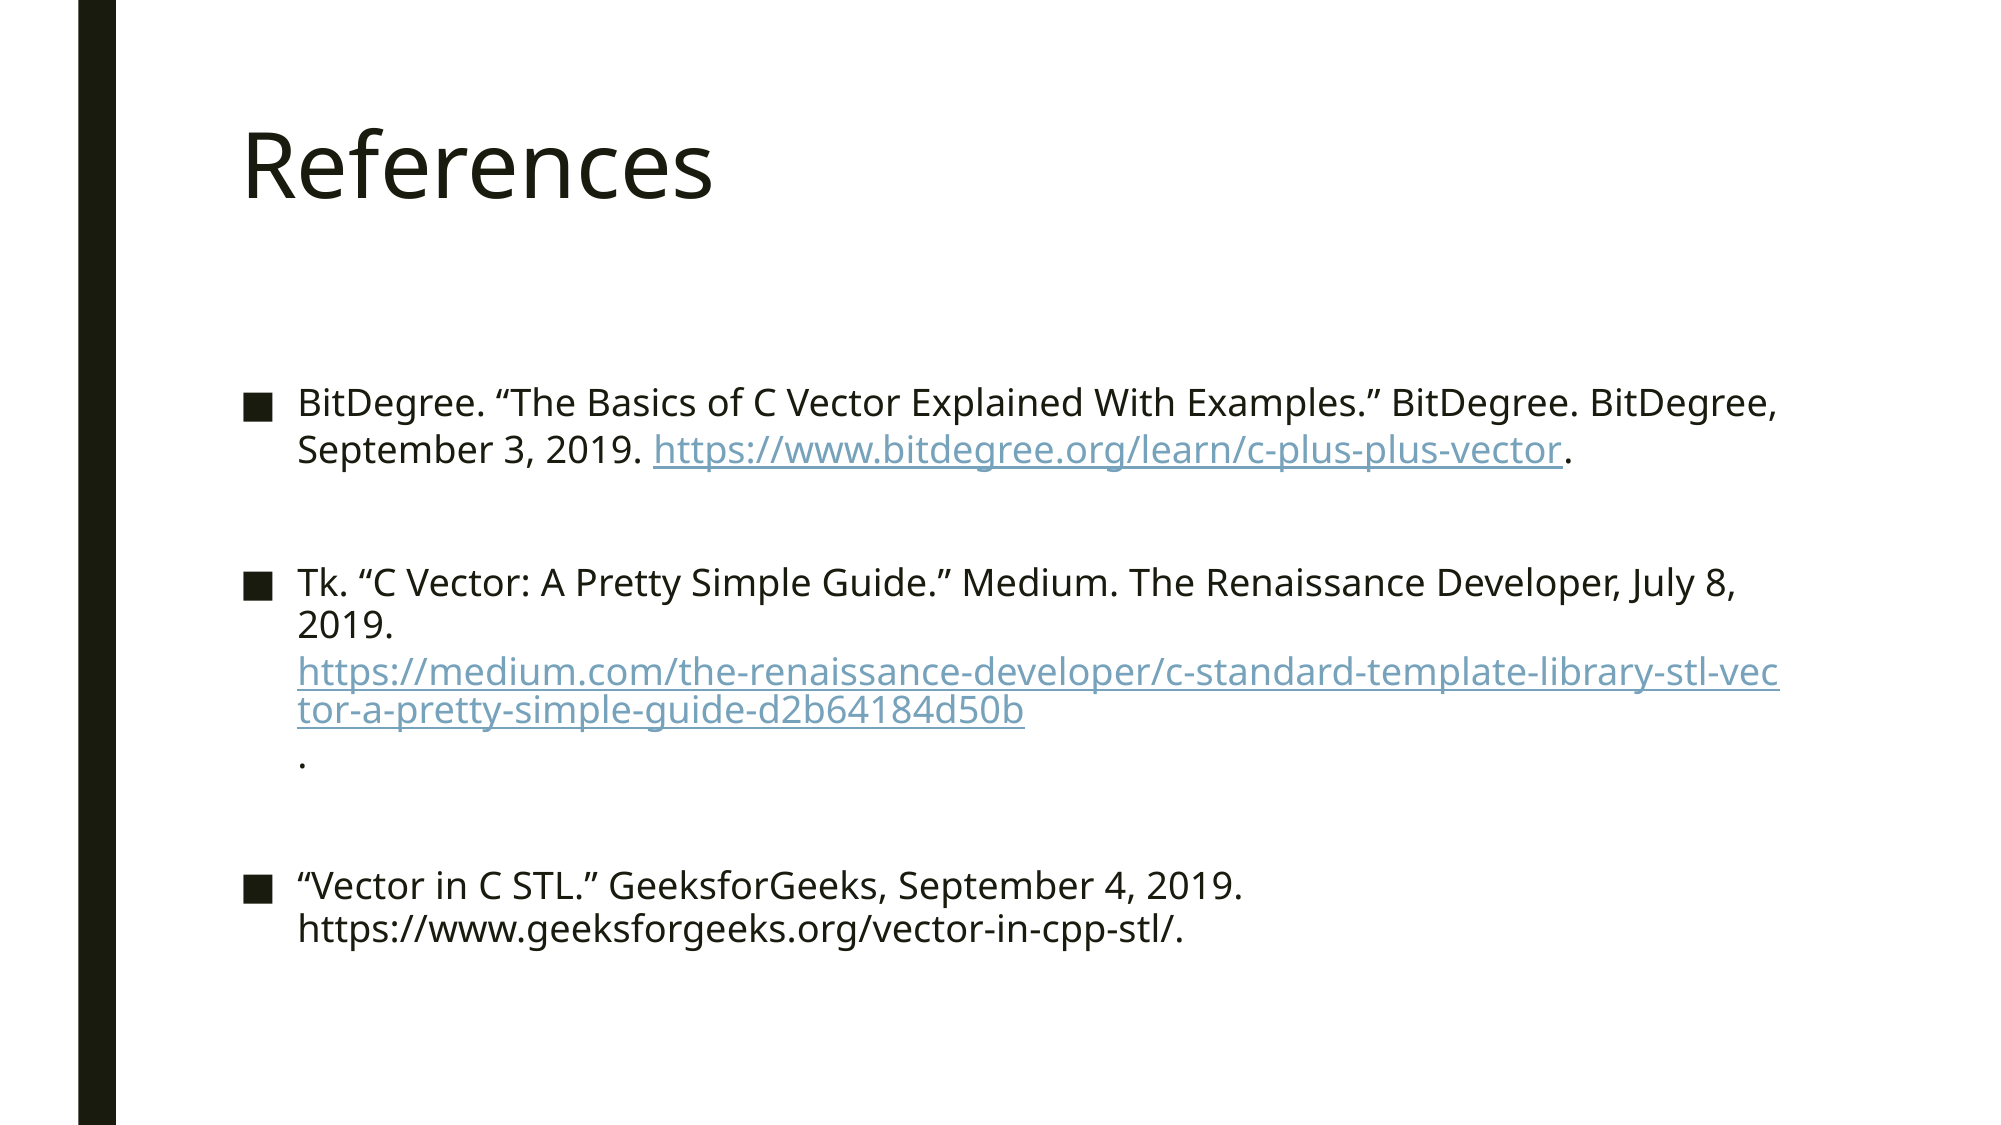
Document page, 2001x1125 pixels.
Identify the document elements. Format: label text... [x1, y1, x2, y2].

list BitDegree. “The Basics of C Vector Explained With Examples.” BitDegree. BitDegree, September 3, 2019. https://www.bitdegree.org/learn/c-plus-plus-vector. Tk. “C Vector: A Pretty Simple Guide.” Medium. The Renaissance Developer, July 8, 2019. https://medium.com/the-renaissance-developer/c-standard-template-library-stl-vector-a-pretty-simple-guide-d2b64184d50b. “Vector in C STL.” GeeksforGeeks, September 4, 2019. https://www.geeksforgeeks.org/vector-in-cpp-stl/. [225, 375, 1800, 963]
title References [225, 112, 1800, 357]
